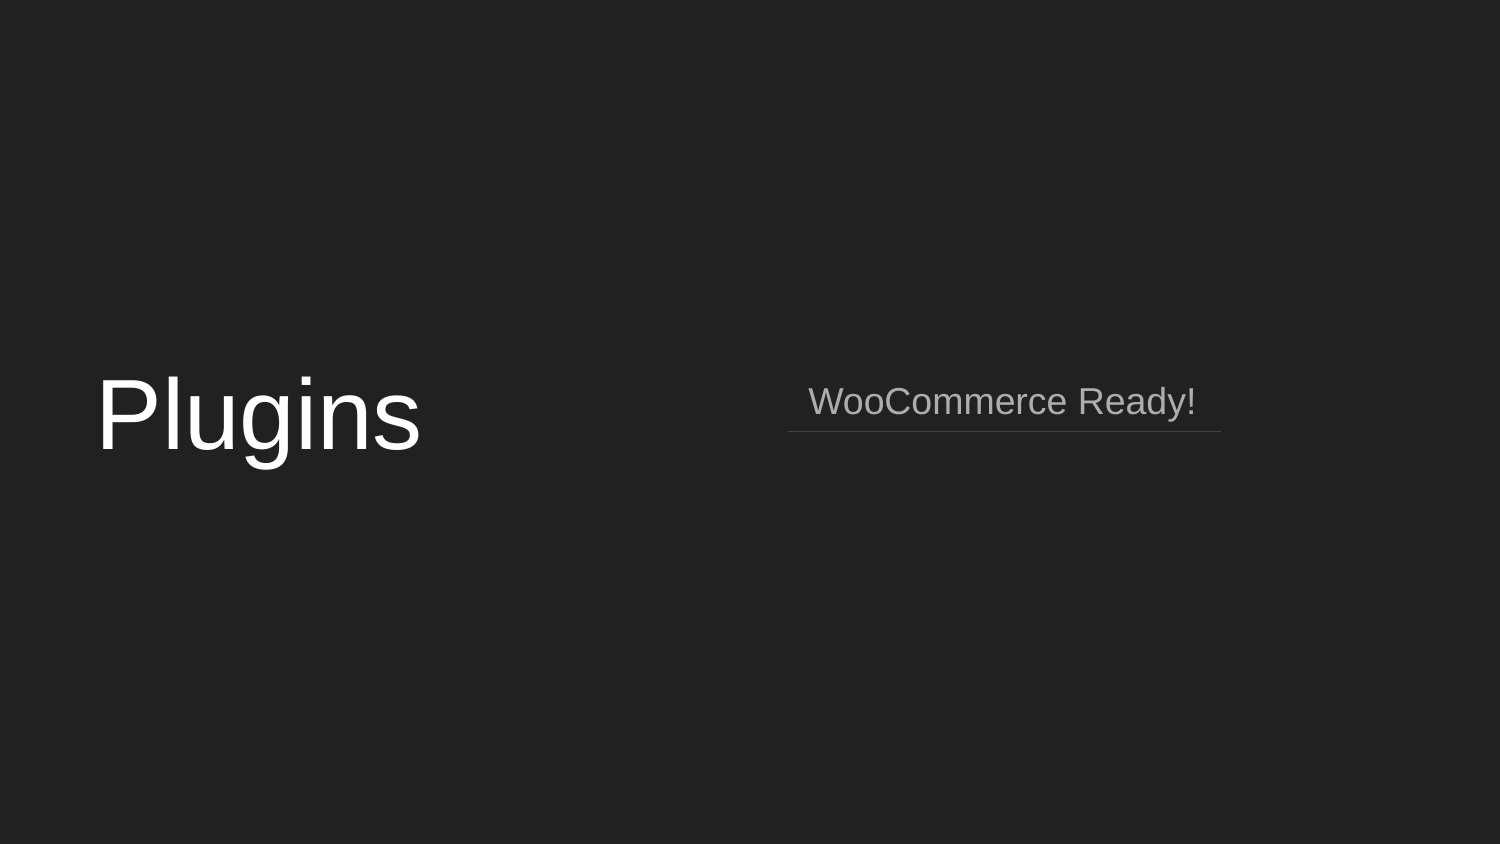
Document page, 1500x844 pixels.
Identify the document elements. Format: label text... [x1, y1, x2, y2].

title Plugins [80, 73, 592, 745]
list WooCommerce Ready! [793, 355, 1233, 544]
